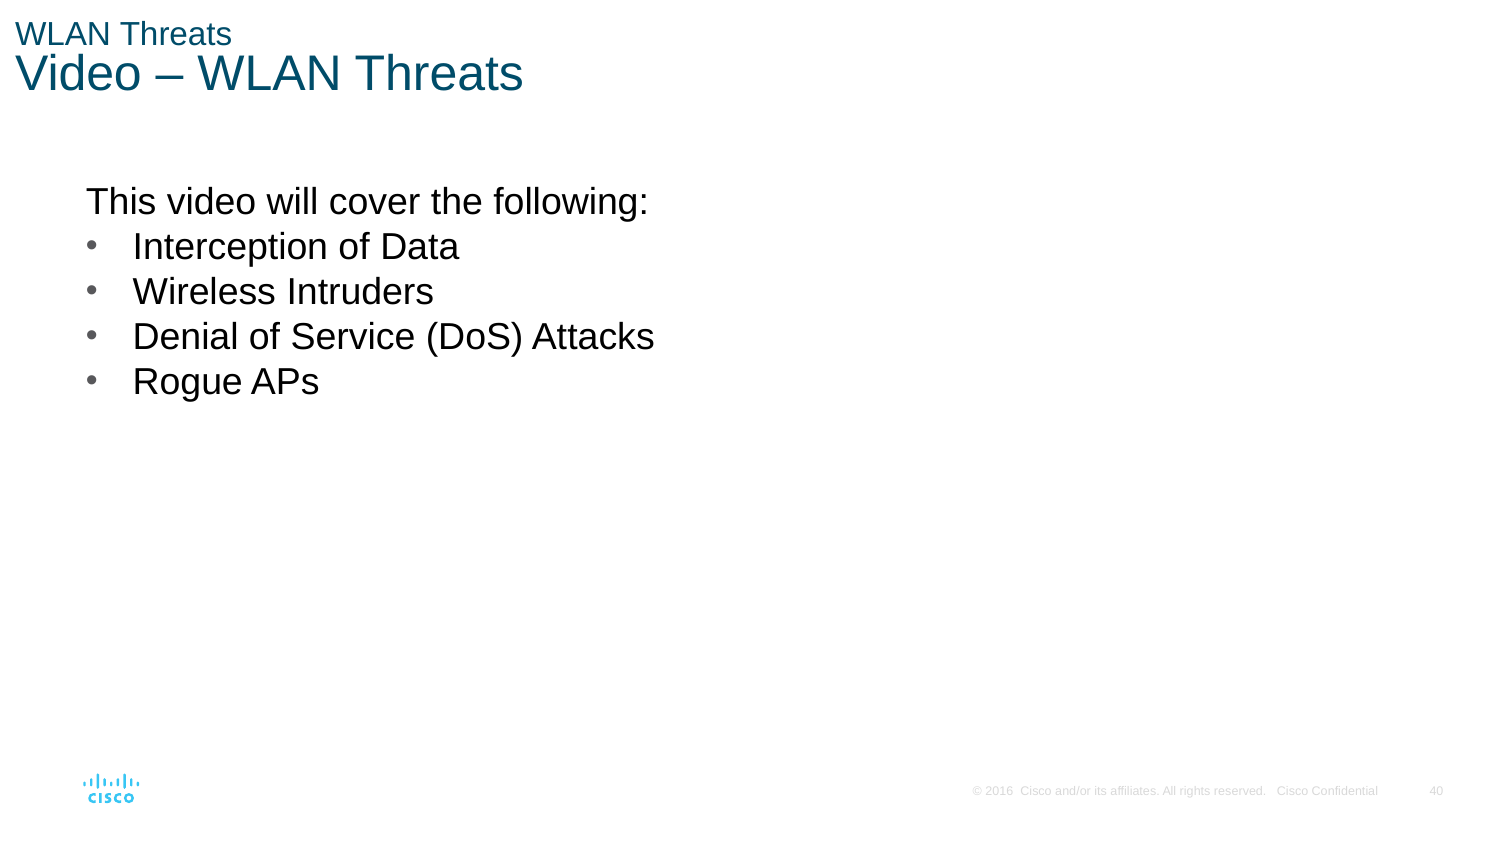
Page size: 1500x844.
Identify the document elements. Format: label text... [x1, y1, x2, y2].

list This video will cover the following: Interception of Data Wireless Intruders Denial of Service (DoS) Attacks Rogue APs [70, 169, 1430, 674]
title WLAN Threats Video – WLAN Threats [0, 0, 1369, 121]
